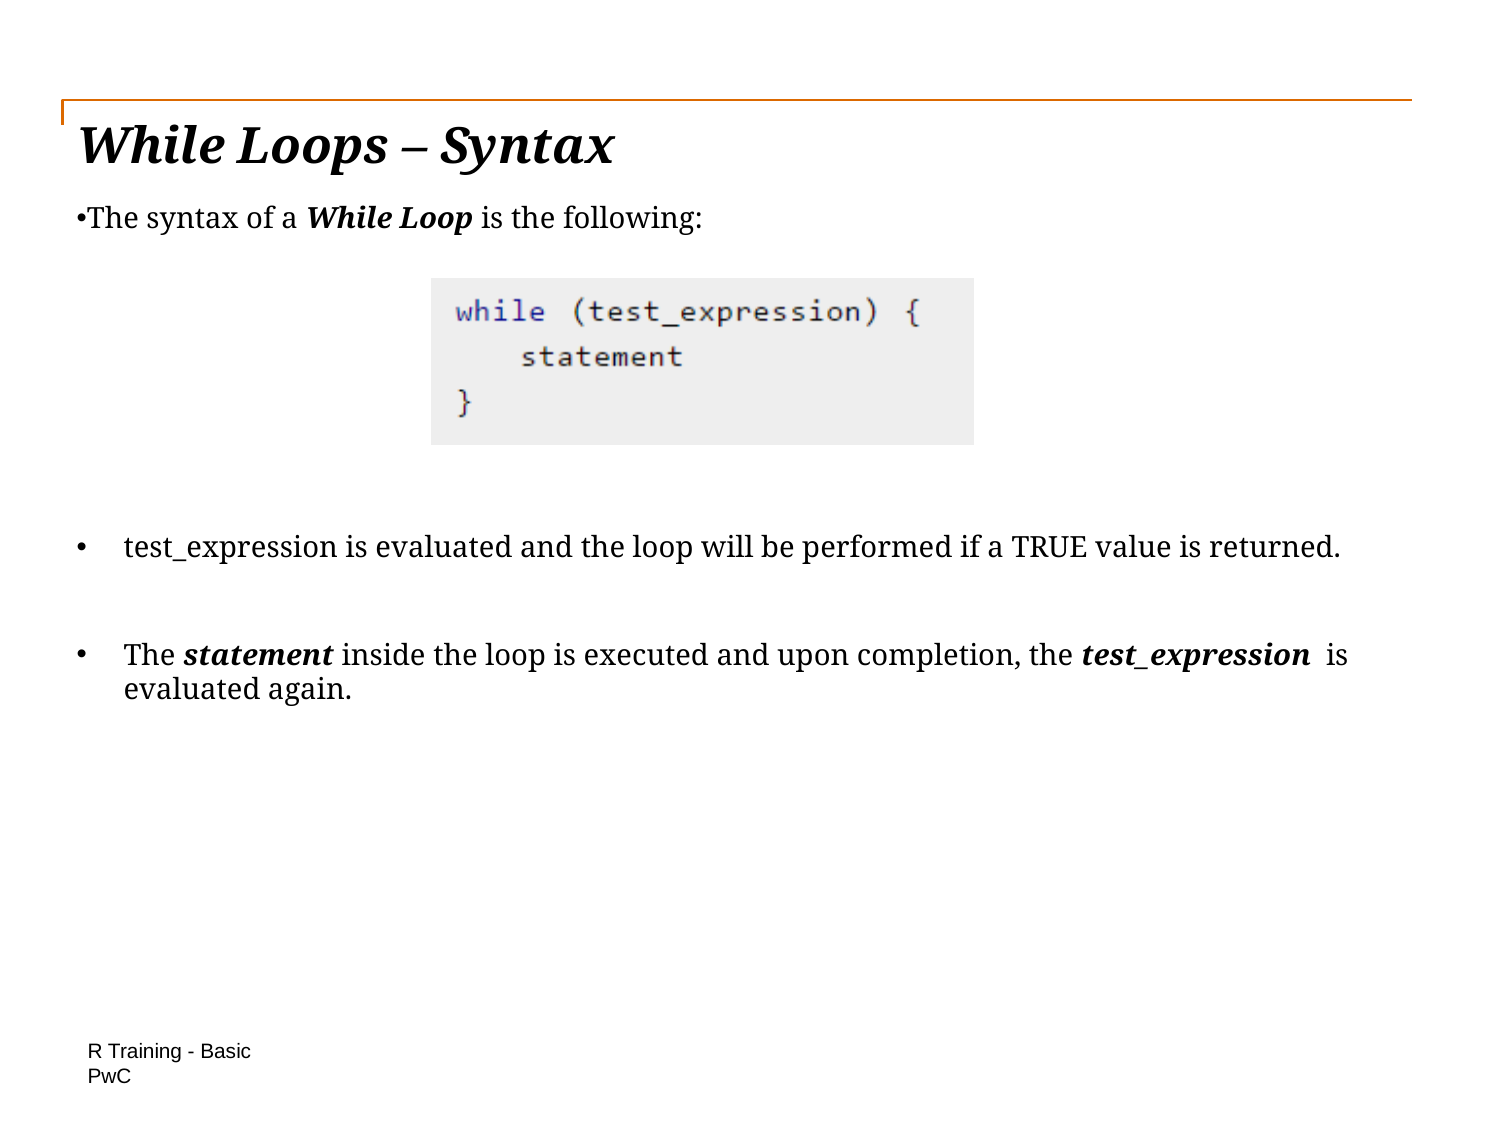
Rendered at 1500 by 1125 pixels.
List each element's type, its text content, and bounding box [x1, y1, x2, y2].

footer R Training - Basic [87, 1037, 950, 1063]
picture [430, 278, 975, 445]
list The syntax of a While Loop is the following: test_expression is evaluated and the loop will be performed if a TRUE value is returned. The statement inside the loop is executed and upon completion, the test_expression is evaluated again. [76, 199, 1402, 744]
title While Loops – Syntax [76, 113, 1402, 174]
